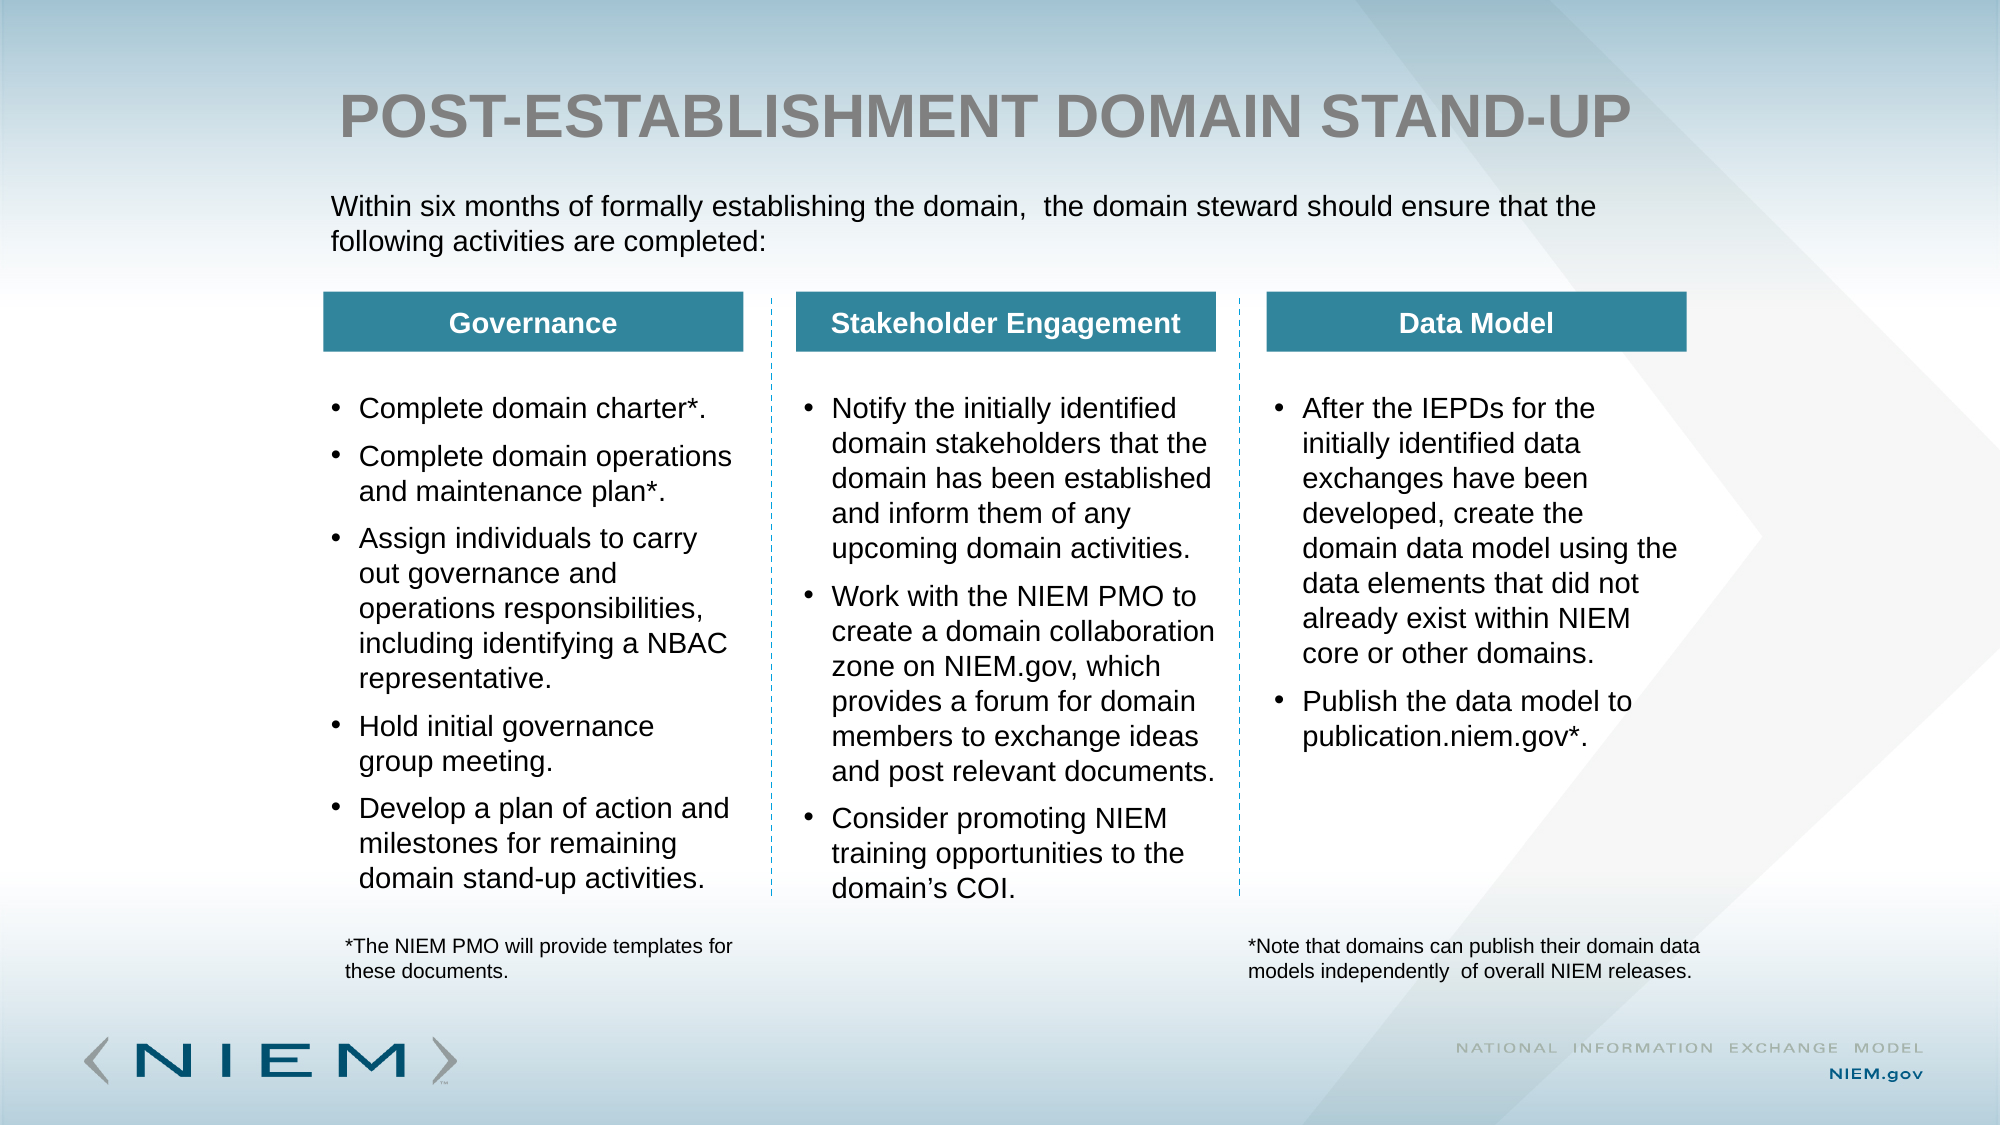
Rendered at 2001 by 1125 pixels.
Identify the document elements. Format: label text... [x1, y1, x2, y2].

text_box Complete domain charter*. Complete domain operations and maintenance plan*. Assign individuals to carry out governance and operations responsibilities, including identifying a NBAC representative. Hold initial governance group meeting. Develop a plan of action and milestones for remaining domain stand-up activities. [323, 382, 744, 800]
text_box Notify the initially identified domain stakeholders that the domain has been established and inform them of any upcoming domain activities. Work with the NIEM PMO to create a domain collaboration zone on NIEM.gov, which provides a forum for domain members to exchange ideas and post relevant documents. Consider promoting NIEM training opportunities to the domain’s COI. [796, 607, 1240, 784]
text_box Notify the initially identified domain stakeholders that the domain has been established and inform them of any upcoming domain activities. Work with the NIEM PMO to create a domain collaboration zone on NIEM.gov, which provides a forum for domain members to exchange ideas and post relevant documents. Consider promoting NIEM training opportunities to the domain’s COI. [796, 382, 1240, 597]
text_box Data Model [1266, 291, 1687, 352]
title Post-Establishment Domain stand-up [324, 82, 1675, 179]
text_box *The NIEM PMO will provide templates for these documents. [330, 925, 772, 991]
text_box Within six months of formally establishing the domain, the domain steward should ensure that the following activities are completed: [323, 179, 1675, 285]
text_box Governance [323, 291, 744, 352]
picture [0, 0, 2000, 1125]
text_box Stakeholder Engagement [796, 291, 1216, 352]
text_box *Note that domains can publish their domain data models independently of overall NIEM releases. [1233, 925, 1734, 991]
text_box After the IEPDs for the initially identified data exchanges have been developed, create the domain data model using the data elements that did not already exist within NIEM core or other domains. Publish the data model to publication.niem.gov*. [1266, 382, 1687, 784]
